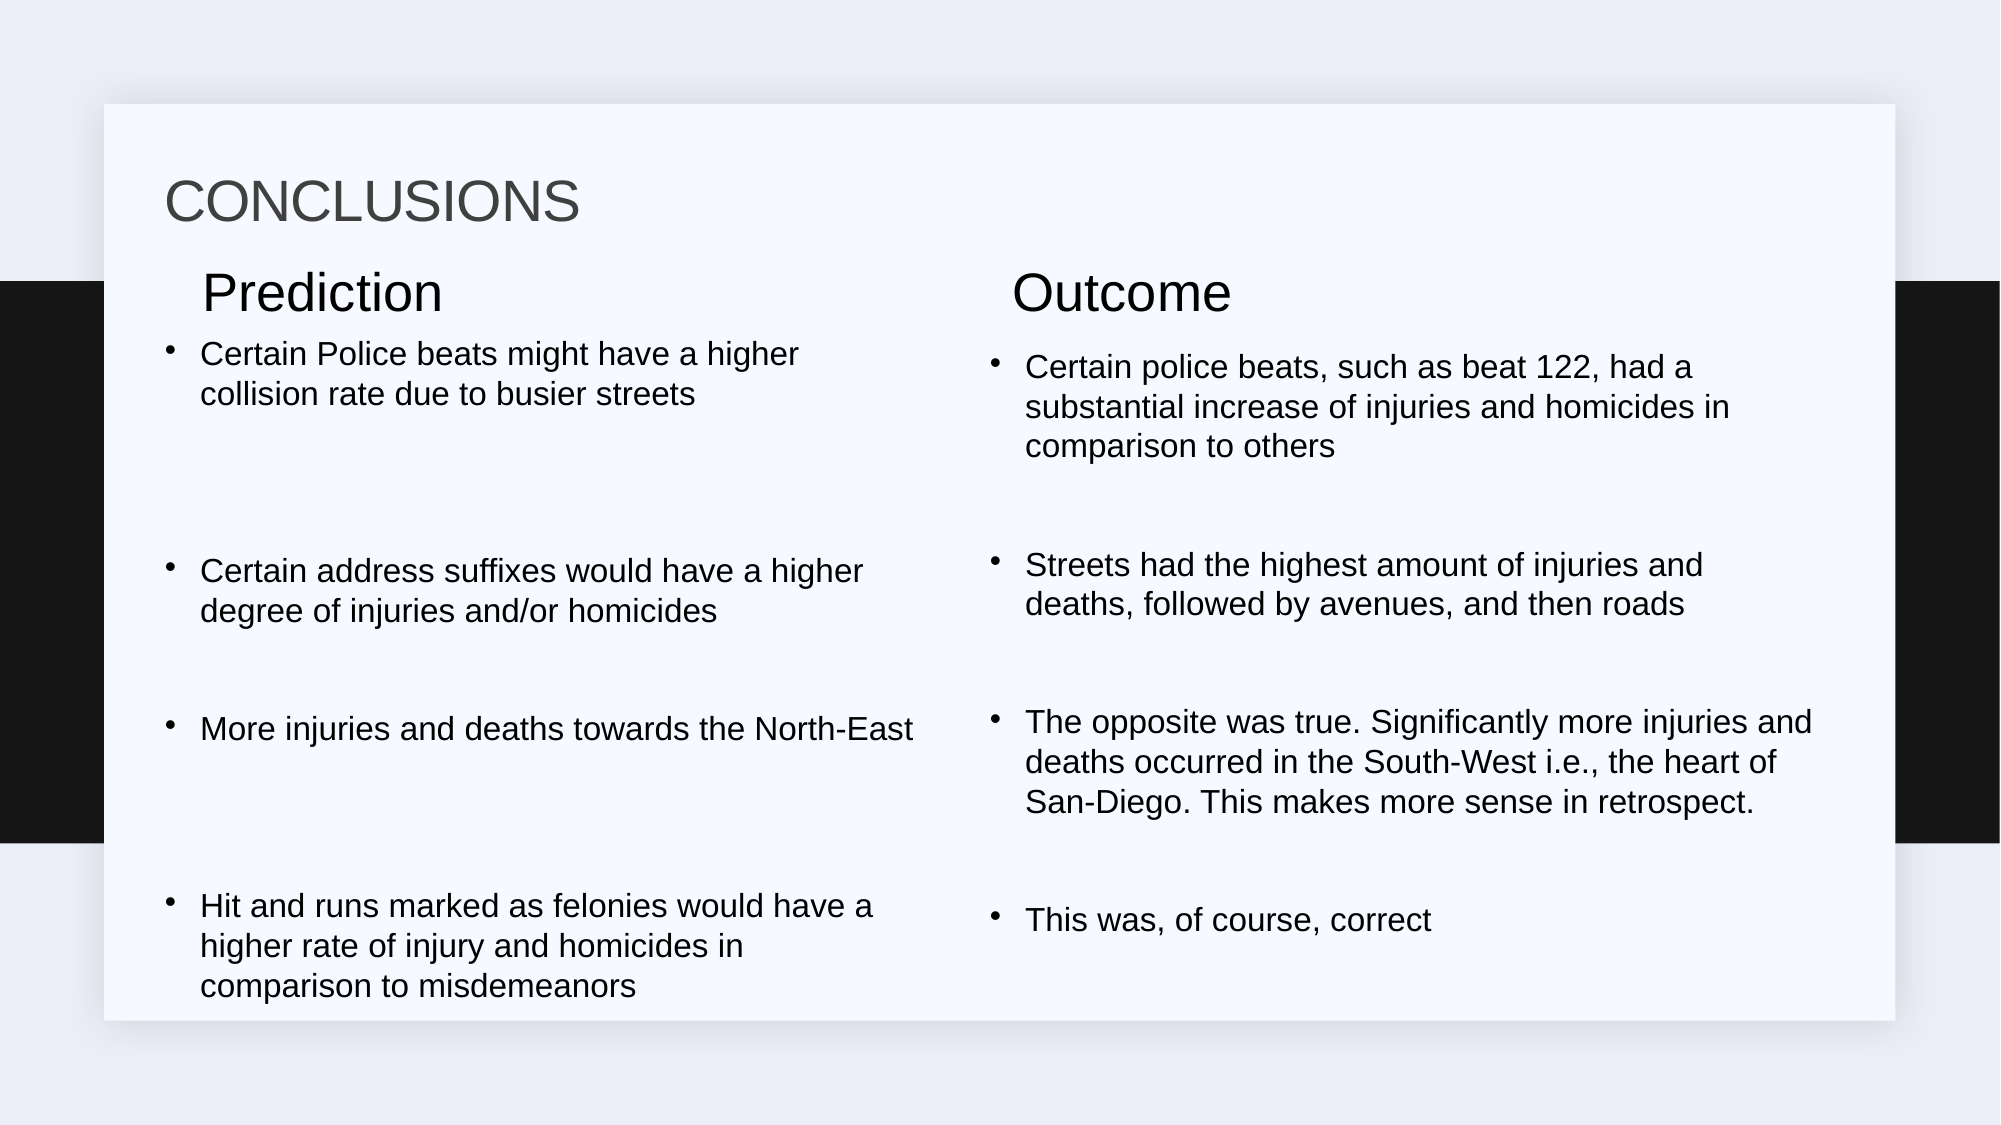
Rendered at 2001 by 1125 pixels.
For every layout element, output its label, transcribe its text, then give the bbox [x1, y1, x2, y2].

text_box Certain Police beats might have a higher collision rate due to busier streets Certain address suffixes would have a higher degree of injuries and/or homicides More injuries and deaths towards the North-East Hit and runs marked as felonies would have a higher rate of injury and homicides in comparison to misdemeanors [149, 324, 938, 974]
title CONCLUSIONS [150, 154, 1087, 251]
text_box Certain police beats, such as beat 122, had a substantial increase of injuries and homicides in comparison to others Streets had the highest amount of injuries and deaths, followed by avenues, and then roads The opposite was true. Significantly more injuries and deaths occurred in the South-West i.e., the heart of San-Diego. This makes more sense in retrospect. This was, of course, correct [974, 337, 1838, 911]
text_box Prediction Outcome [187, 249, 1800, 325]
